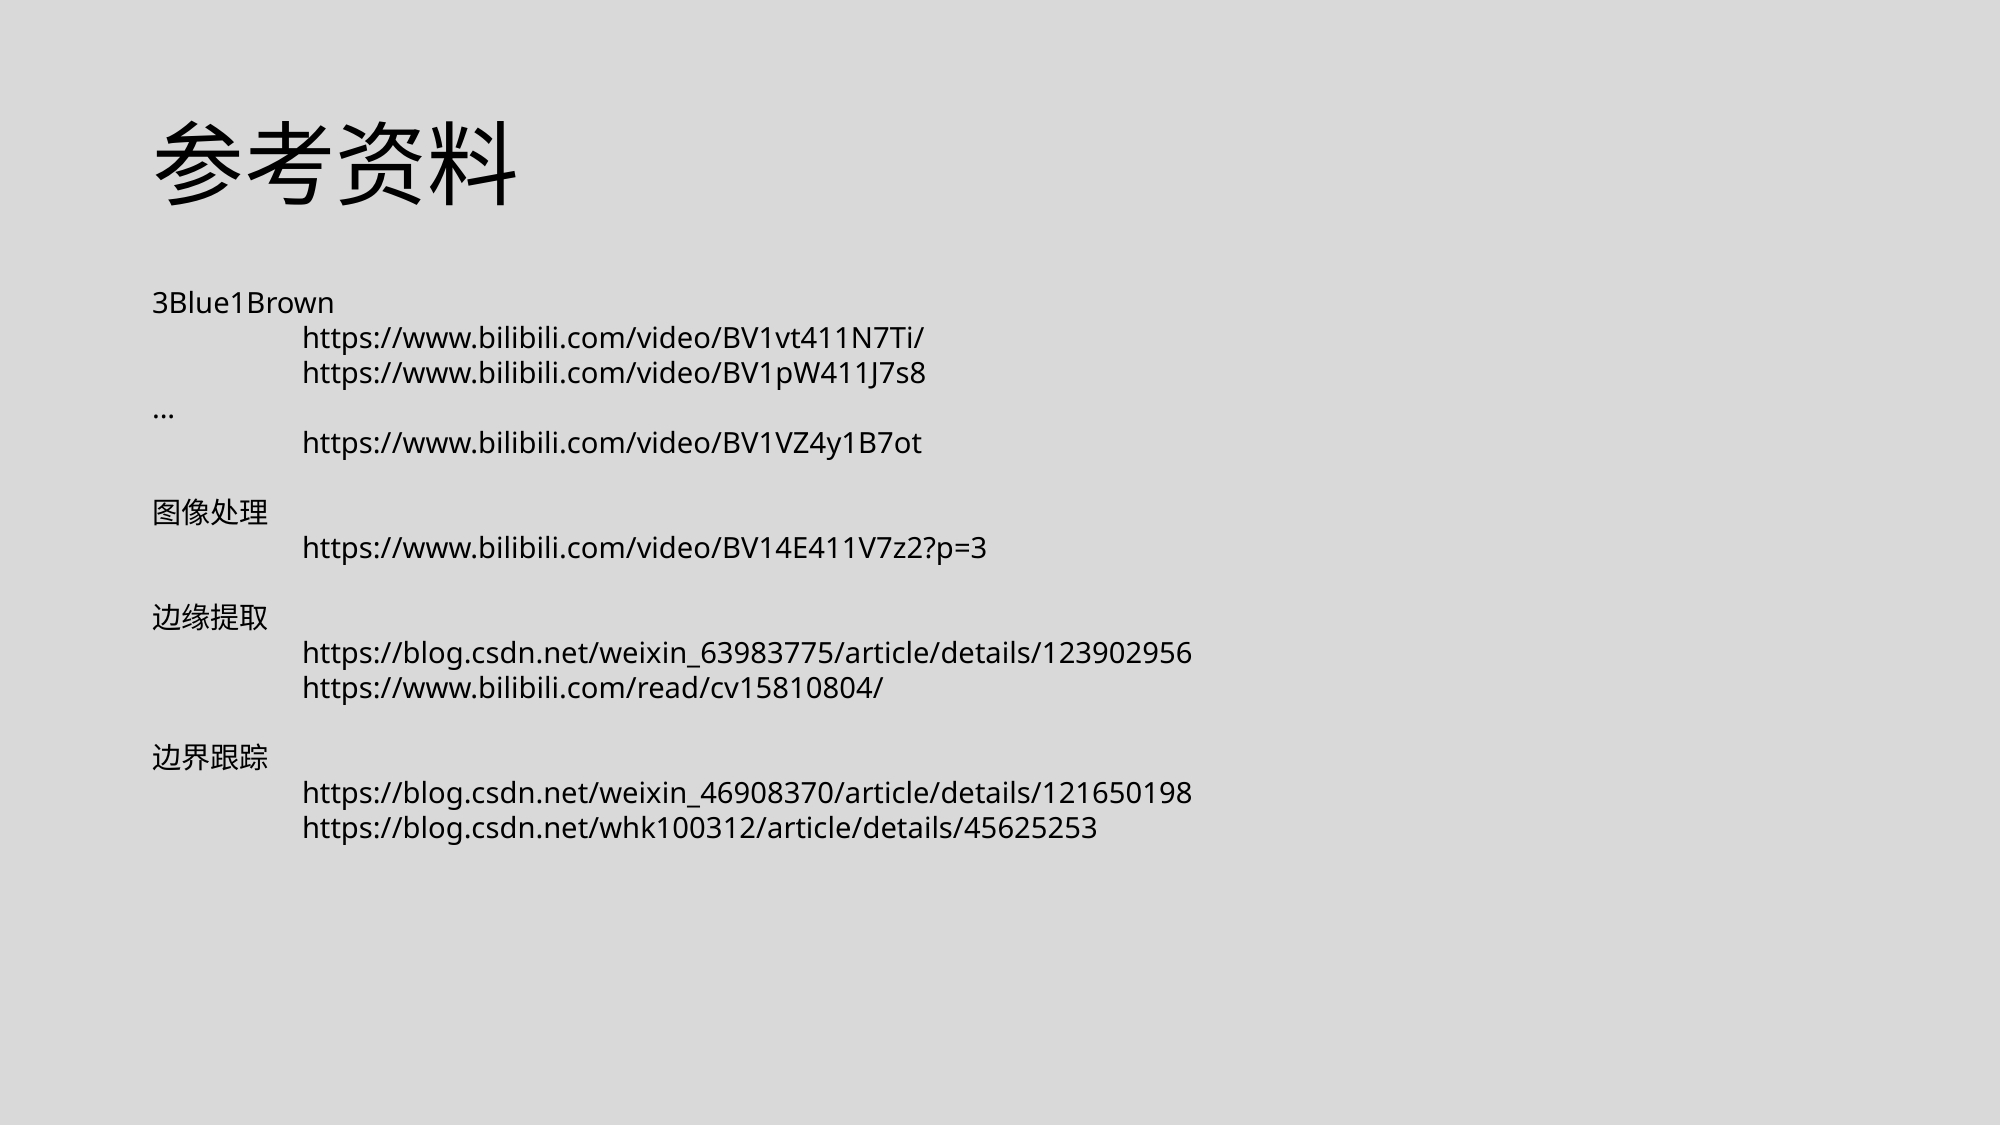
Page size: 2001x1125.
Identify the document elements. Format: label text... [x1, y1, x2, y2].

text_box 3Blue1Brown https://www.bilibili.com/video/BV1vt411N7Ti/ https://www.bilibili.com/video/BV1pW411J7s8 ... https://www.bilibili.com/video/BV1VZ4y1B7ot 图像处理 https://www.bilibili.com/video/BV14E411V7z2?p=3 边缘提取 https://blog.csdn.net/weixin_63983775/article/details/123902956 https://www.bilibili.com/read/cv15810804/ 边界跟踪 https://blog.csdn.net/weixin_46908370/article/details/121650198 https://blog.csdn.net/whk100312/article/details/45625253 [137, 277, 1607, 852]
title 参考资料 [137, 59, 1863, 278]
